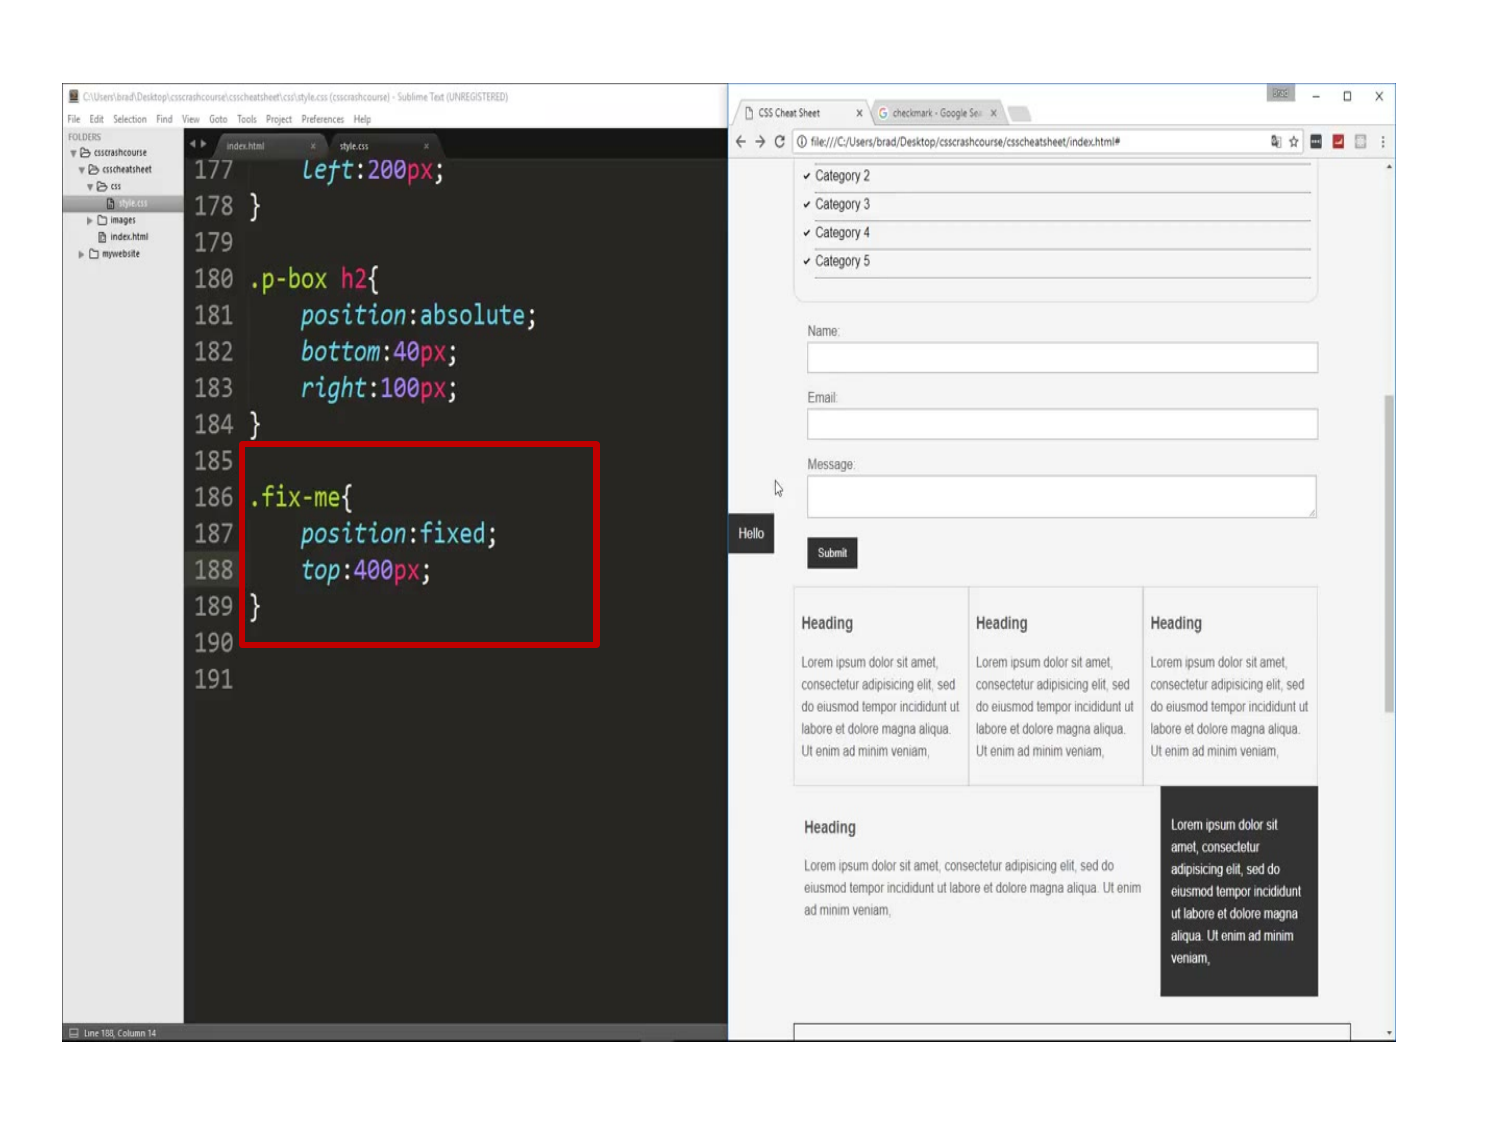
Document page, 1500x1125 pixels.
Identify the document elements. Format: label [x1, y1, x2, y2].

picture [62, 83, 1396, 1042]
